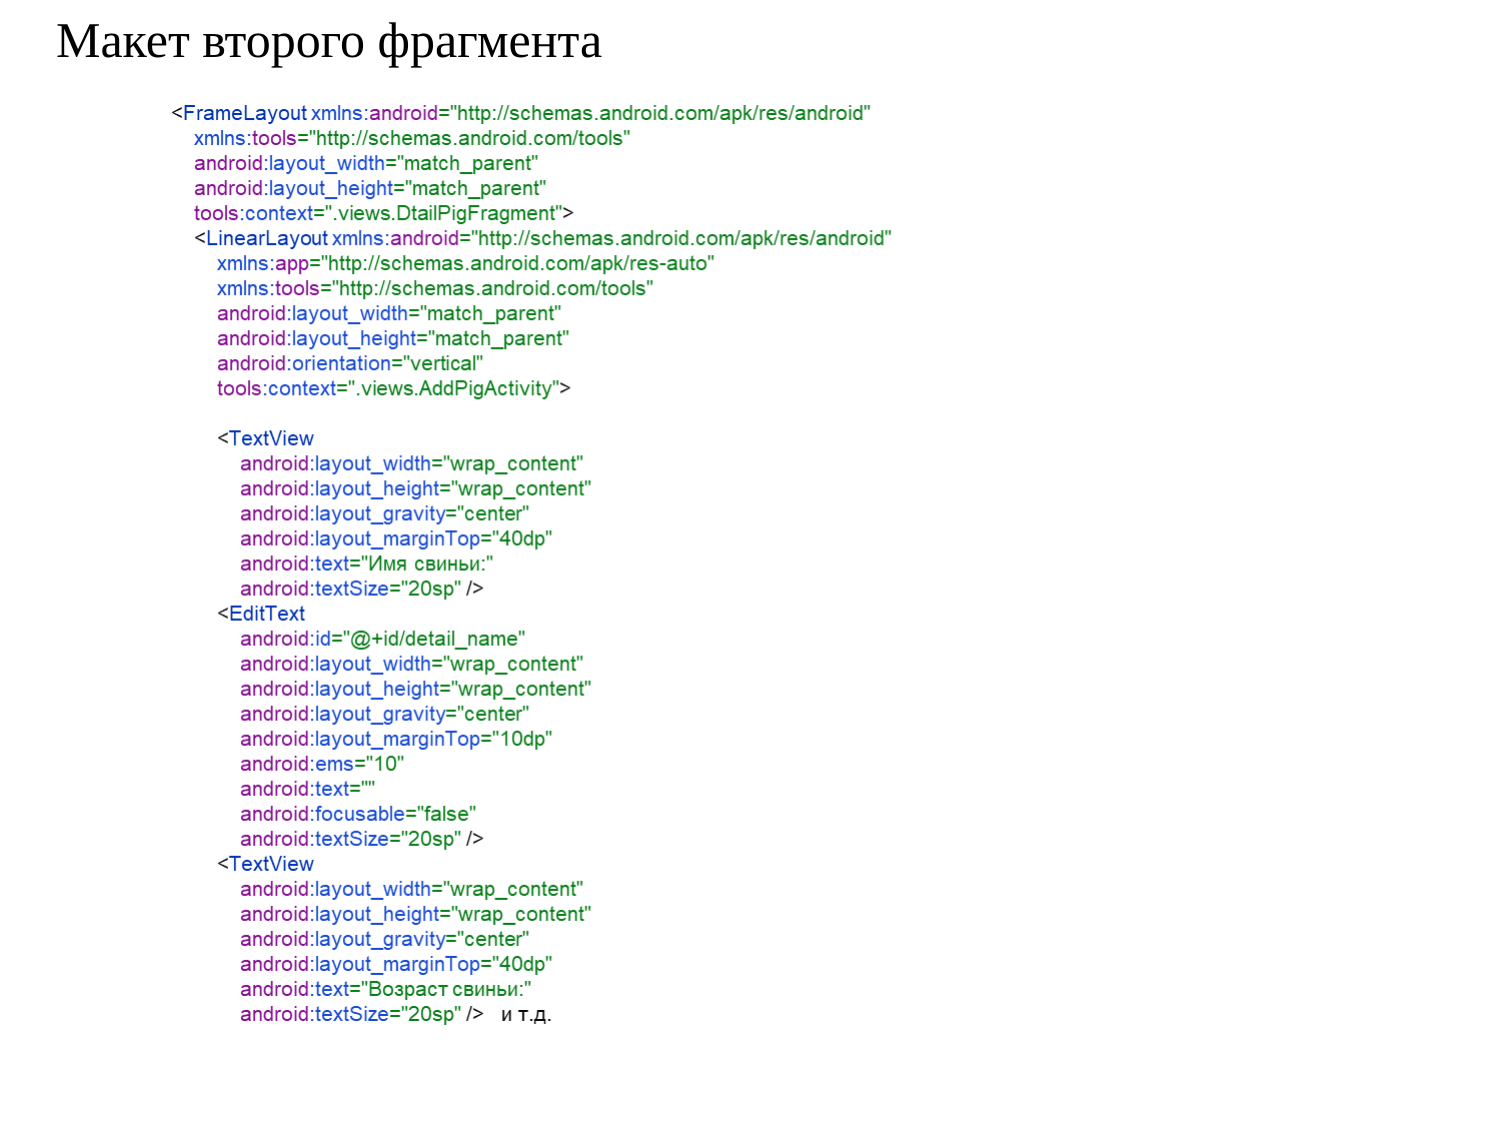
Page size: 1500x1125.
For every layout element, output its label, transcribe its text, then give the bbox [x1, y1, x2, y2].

text_box Макет второго фрагмента [41, 0, 1235, 75]
picture [156, 87, 1344, 1038]
